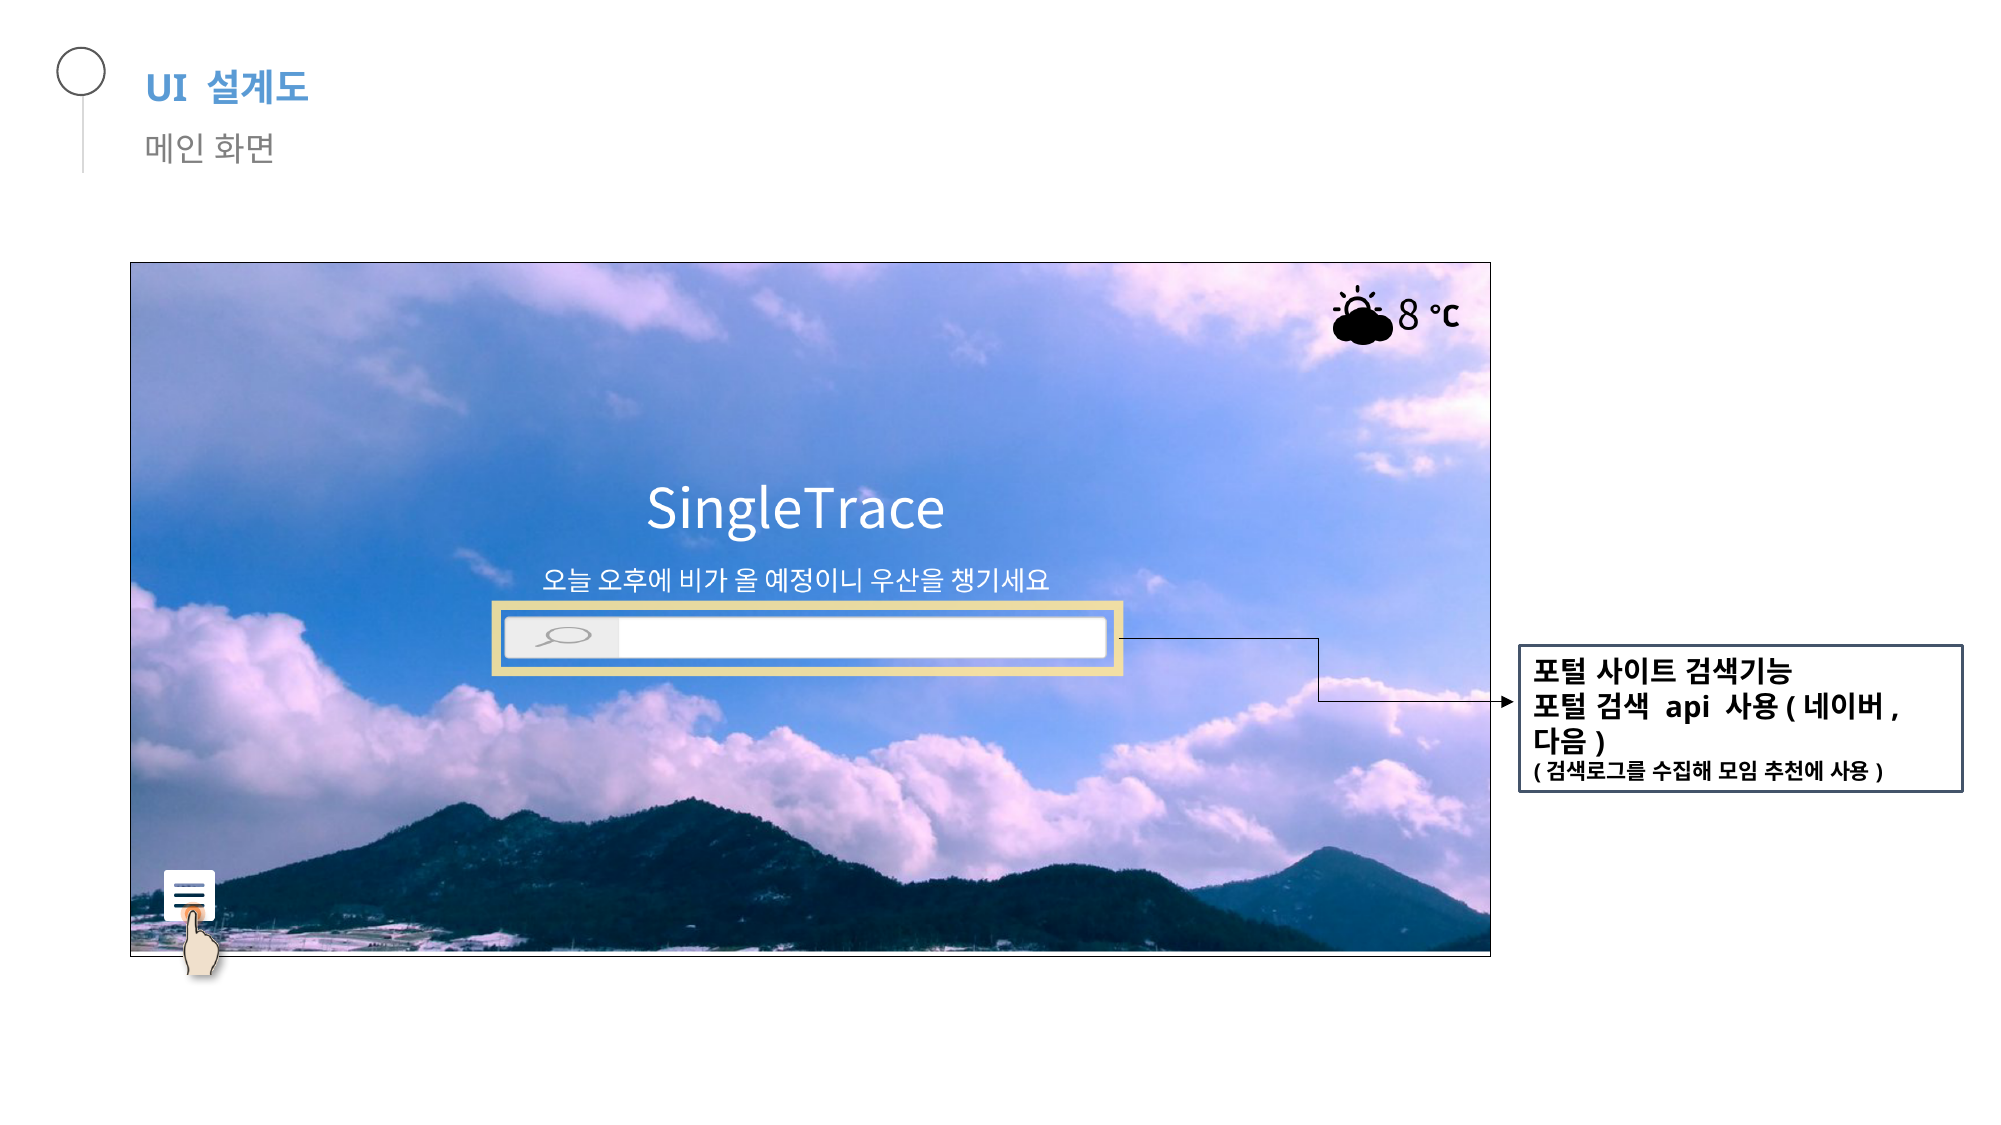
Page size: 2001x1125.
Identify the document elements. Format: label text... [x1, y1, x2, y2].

text_box 포털 사이트 검색기능 포털 검색 api 사용(네이버,다음) (검색로그를 수집해 모임 추천에 사용) [1519, 645, 1963, 792]
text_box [180, 901, 219, 975]
text_box UI 설계도 메인 화면 [129, 57, 617, 153]
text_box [1118, 638, 1514, 702]
picture [130, 262, 1491, 957]
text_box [57, 47, 105, 173]
